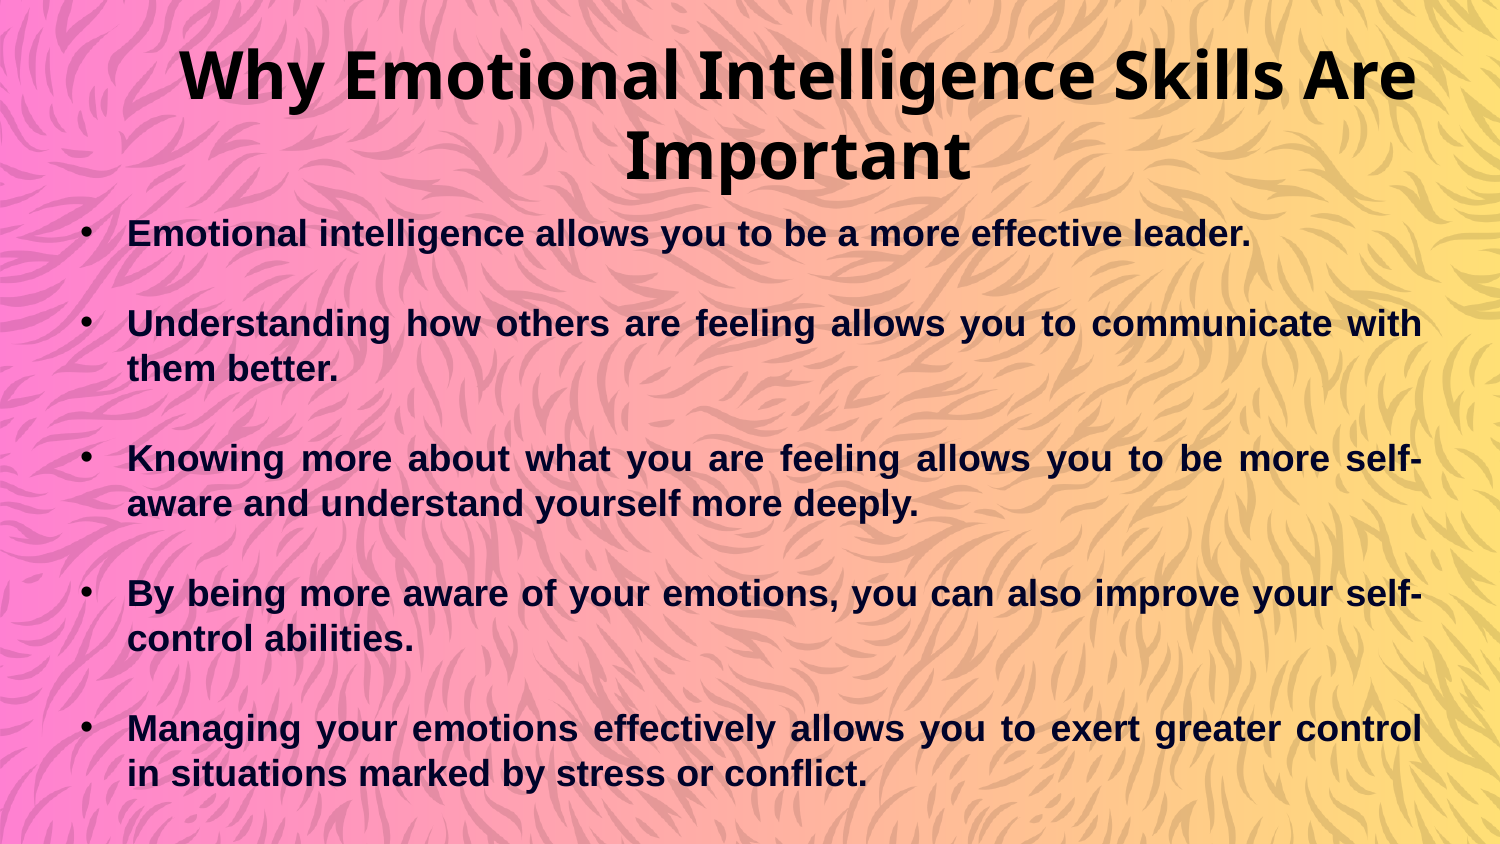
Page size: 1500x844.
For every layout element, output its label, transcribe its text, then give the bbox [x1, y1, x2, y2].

text_box Emotional intelligence allows you to be a more effective leader. Understanding how others are feeling allows you to communicate with them better. Knowing more about what you are feeling allows you to be more self-aware and understand yourself more deeply. By being more aware of your emotions, you can also improve your self-control abilities. Managing your emotions effectively allows you to exert greater control in situations marked by stress or conflict. [65, 201, 1439, 802]
text_box Why Emotional Intelligence Skills Are Important [110, 25, 1488, 201]
picture [0, 0, 1500, 844]
